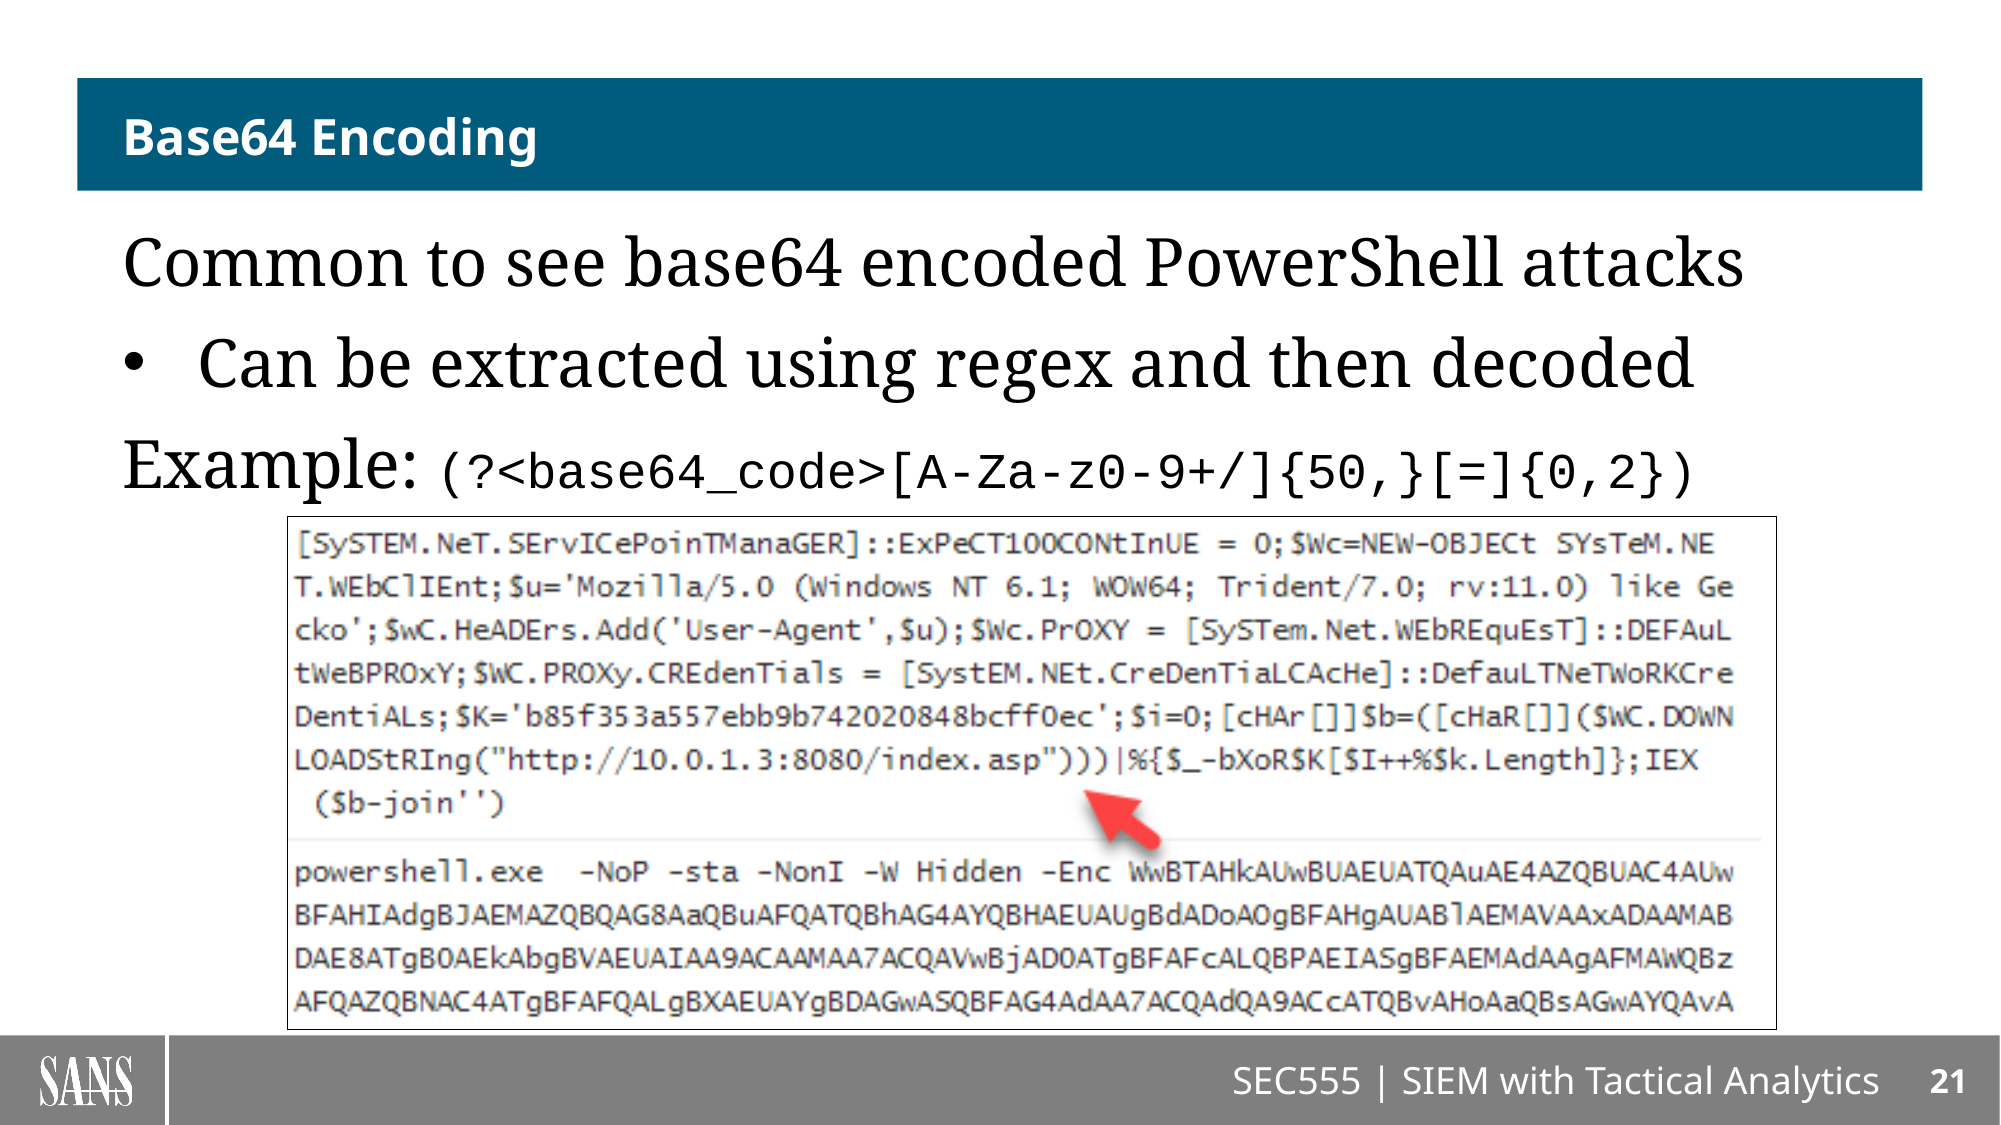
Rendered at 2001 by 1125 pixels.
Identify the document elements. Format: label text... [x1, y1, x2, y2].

list Common to see base64 encoded PowerShell attacks Can be extracted using regex and then decoded Example: (?<base64_code>[A-Za-z0-9+/]{50,}[=]{0,2}) [107, 212, 1893, 1013]
title Base64 Encoding [107, 78, 1893, 191]
picture [287, 516, 1777, 1030]
